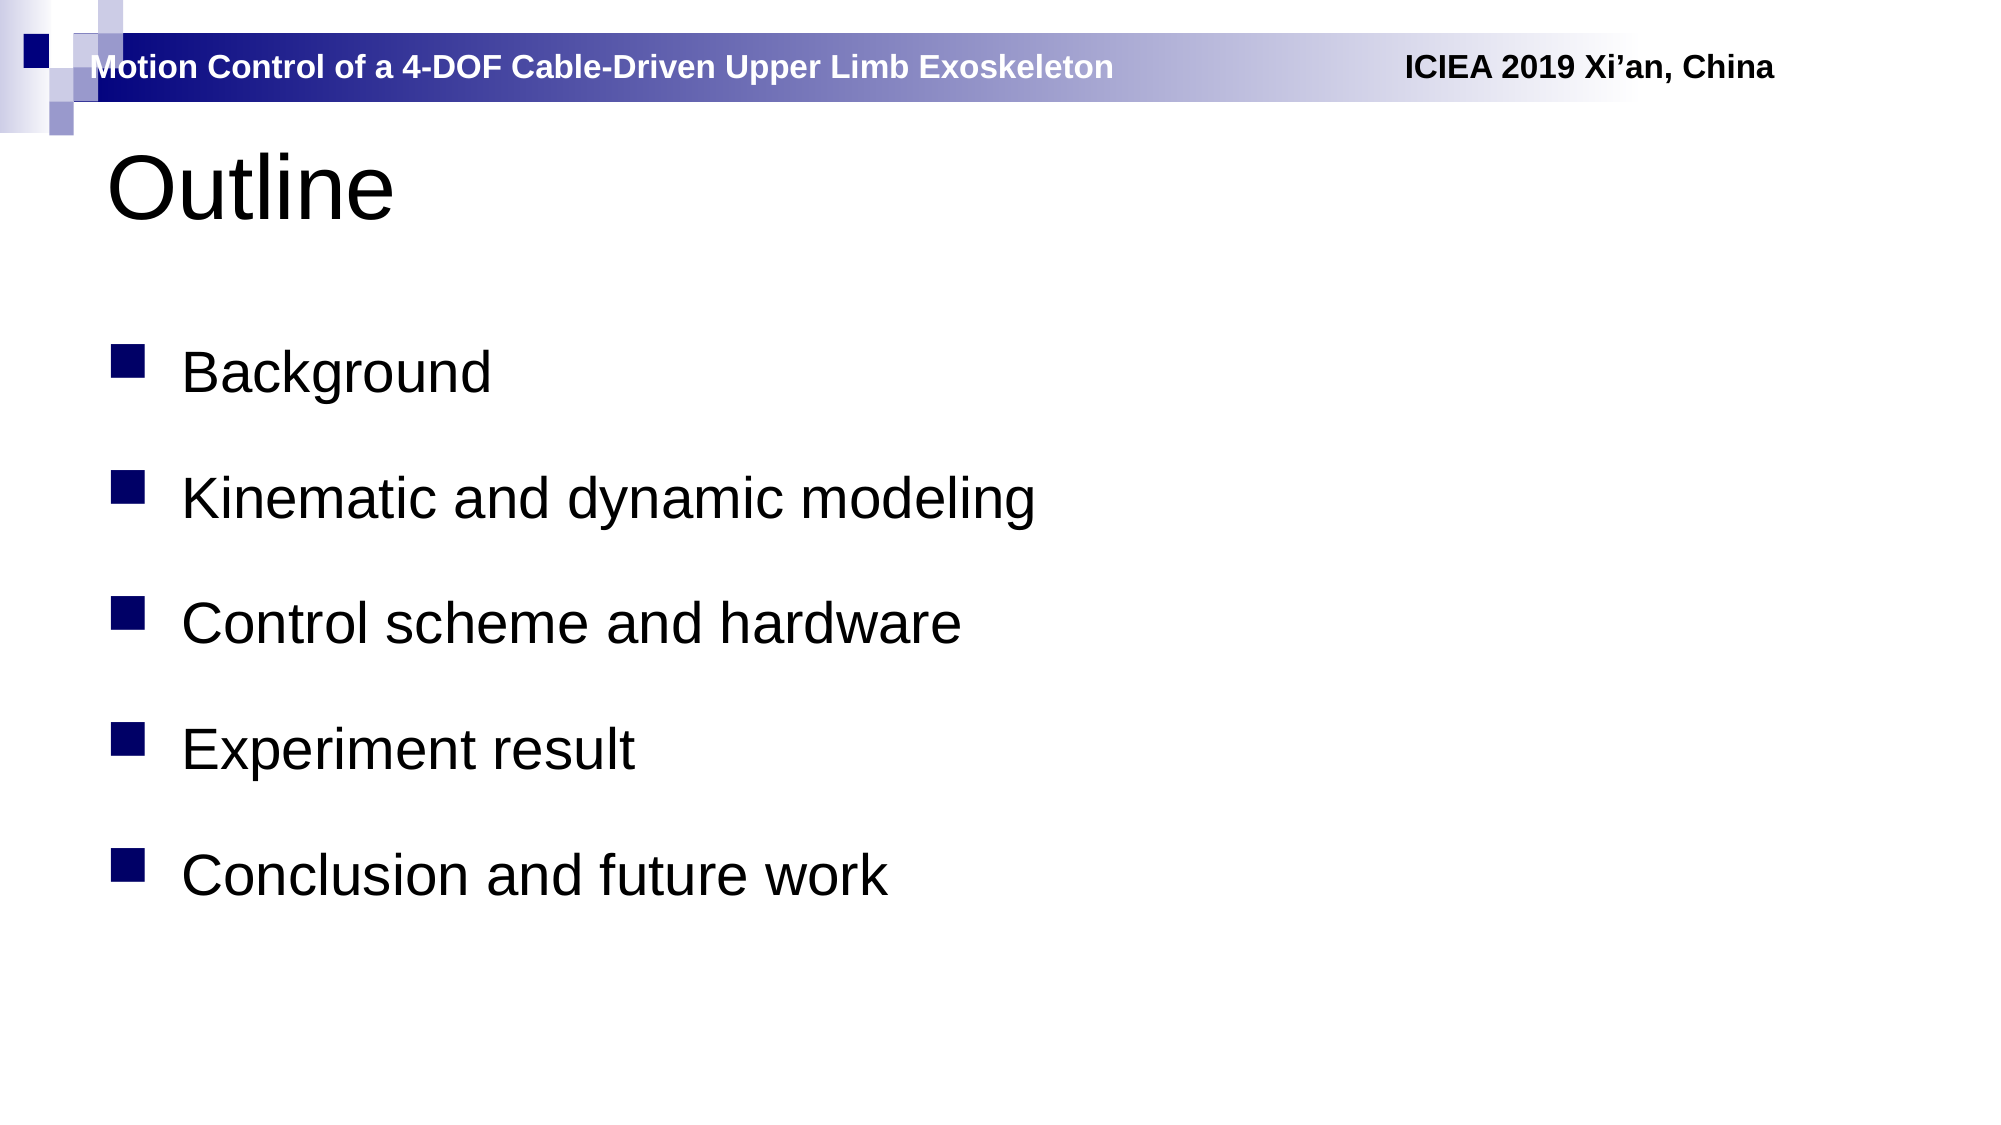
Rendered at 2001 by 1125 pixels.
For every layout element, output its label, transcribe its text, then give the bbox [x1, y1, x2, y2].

title Outline [91, 132, 1817, 261]
list Background Kinematic and dynamic modeling Control scheme and hardware Experiment result Conclusion and future work [91, 291, 1817, 1023]
